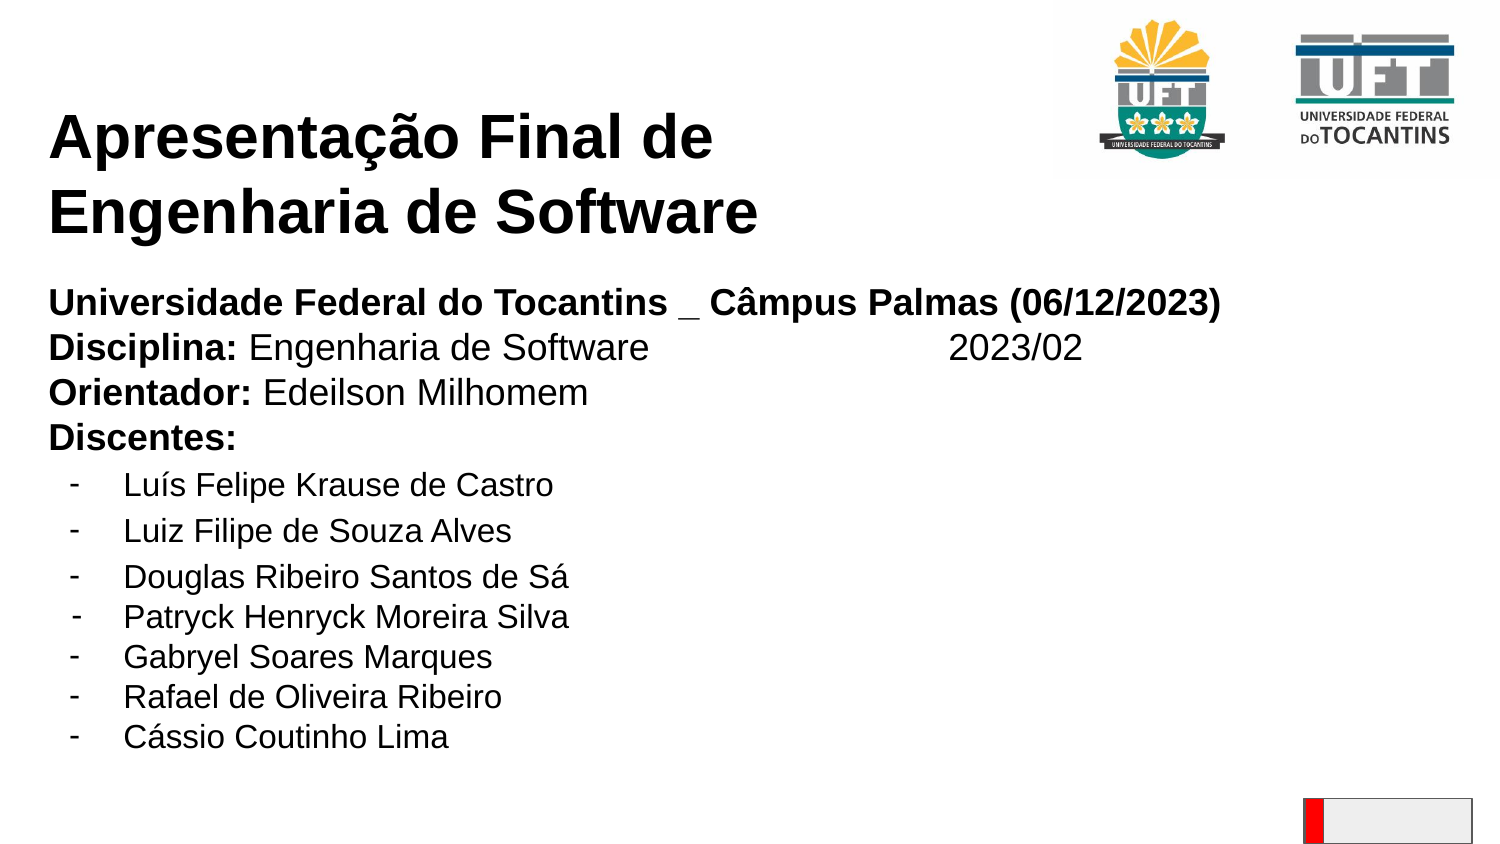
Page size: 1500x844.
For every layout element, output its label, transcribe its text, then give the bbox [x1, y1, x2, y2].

text_box Universidade Federal do Tocantins _ Câmpus Palmas (06/12/2023) Disciplina: Engenharia de Software 2023/02 Orientador: Edeilson Milhomem Discentes: Luís Felipe Krause de Castro Luiz Filipe de Souza Alves Douglas Ribeiro Santos de Sá Patryck Henryck Moreira Silva Gabryel Soares Marques Rafael de Oliveira Ribeiro Cássio Coutinho Lima [33, 262, 1340, 770]
text_box [1305, 798, 1324, 844]
text_box Apresentação Final de Engenharia de Software [33, 80, 1039, 261]
text_box [1324, 798, 1472, 844]
picture [1052, 0, 1500, 179]
